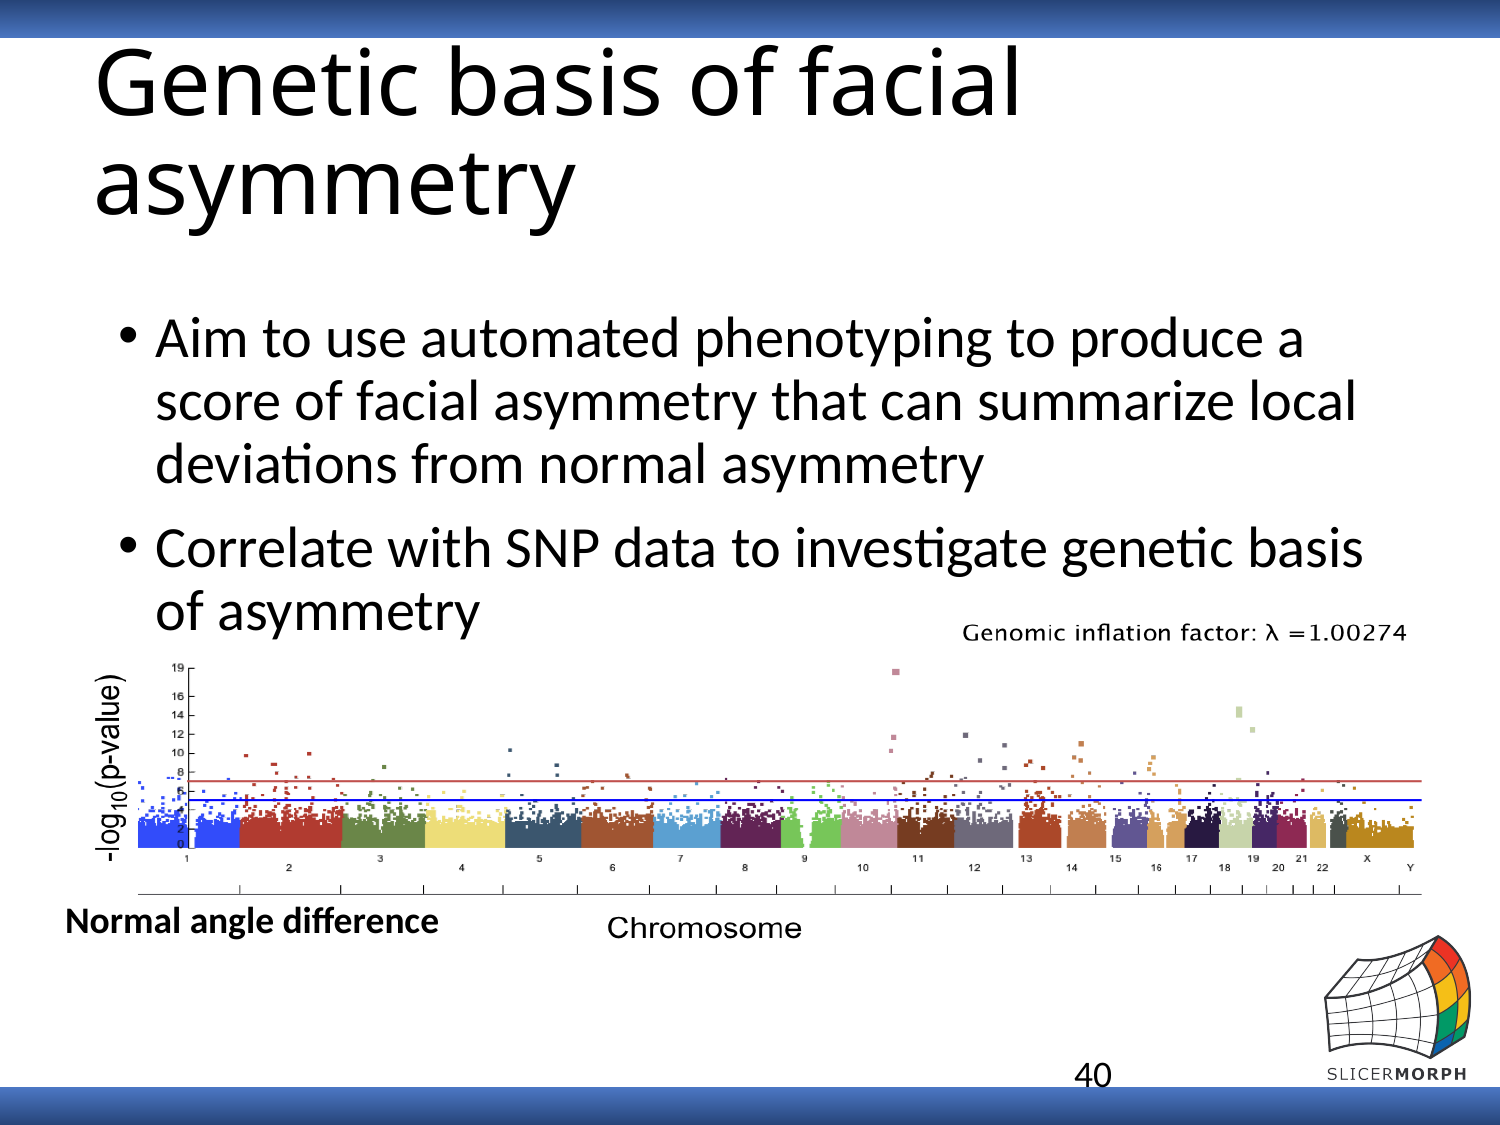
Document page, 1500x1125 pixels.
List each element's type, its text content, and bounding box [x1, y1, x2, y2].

list Aim to use automated phenotyping to produce a score of facial asymmetry that can summarize local deviations from normal asymmetry Correlate with SNP data to investigate genetic basis of asymmetry [103, 299, 1397, 616]
title Genetic basis of facial asymmetry [78, 41, 1380, 230]
slide_number 40 [1059, 1042, 1397, 1103]
picture [78, 616, 1500, 1087]
text_box Normal angle difference [50, 888, 78, 948]
